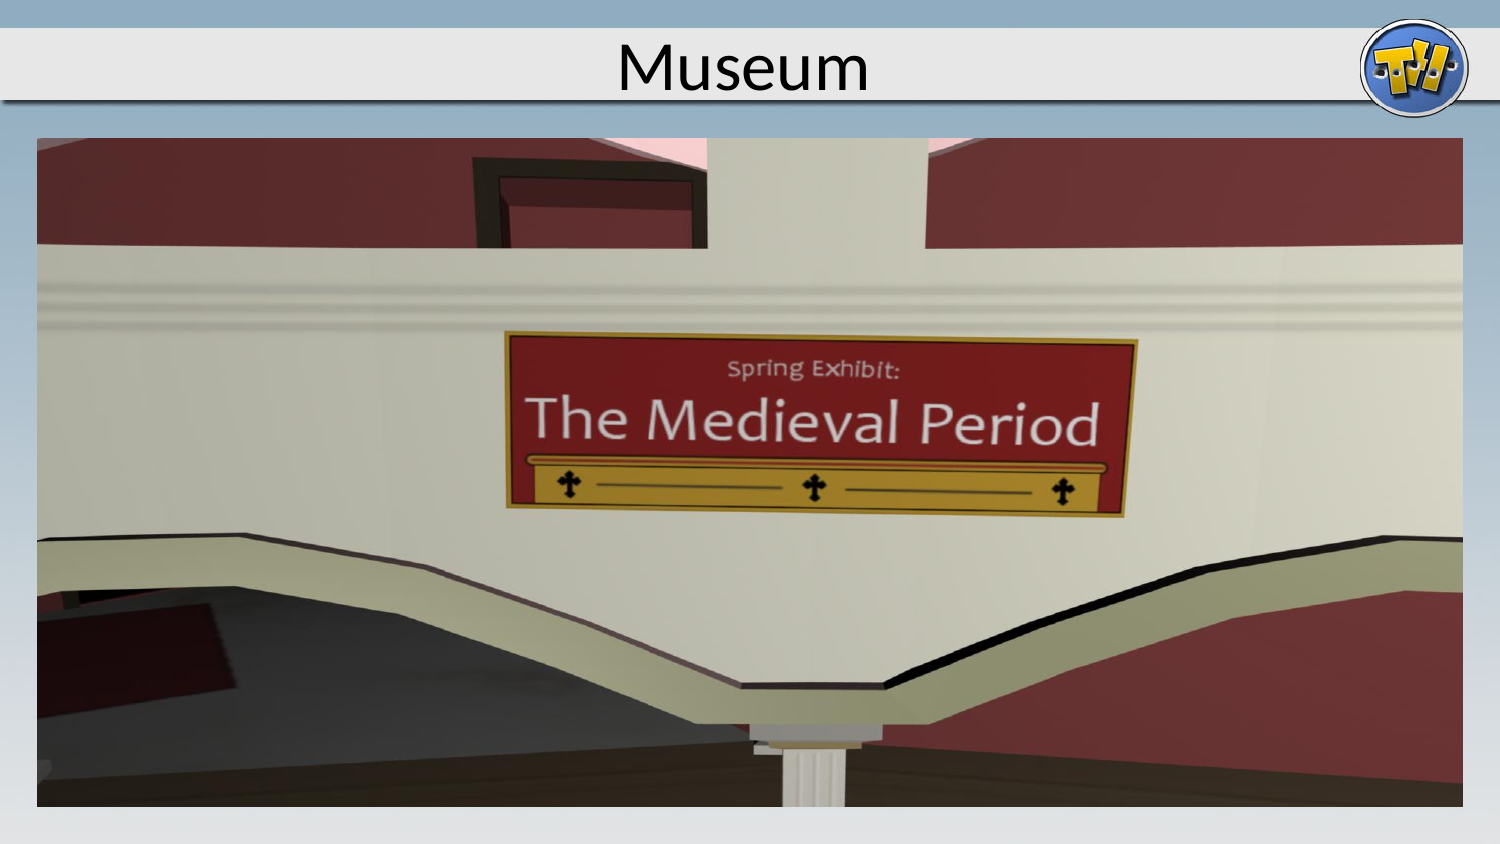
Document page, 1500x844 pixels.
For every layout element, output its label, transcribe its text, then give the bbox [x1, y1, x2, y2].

title Museum [262, 12, 1225, 113]
picture [0, 0, 1500, 844]
